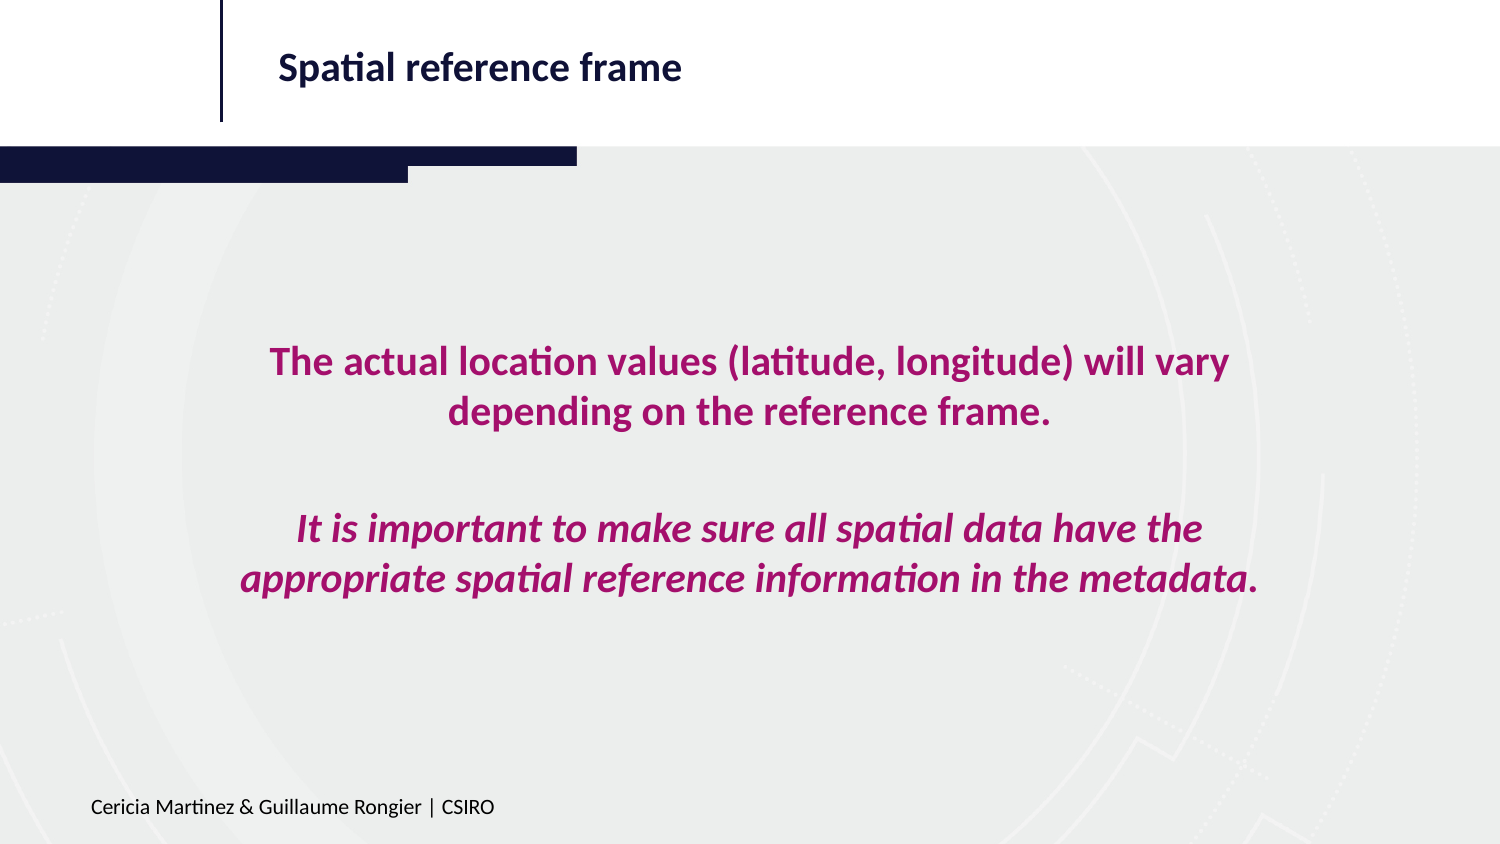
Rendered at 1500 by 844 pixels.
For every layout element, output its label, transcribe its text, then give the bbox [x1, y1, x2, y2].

list Spatial reference frame [263, 32, 1404, 106]
picture [0, 0, 1500, 844]
list Cericia Martinez & Guillaume Rongier | CSIRO [76, 784, 1217, 821]
list The actual location values (latitude, longitude) will vary depending on the reference frame. It is important to make sure all spatial data have the appropriate spatial reference information in the metadata. [179, 326, 1321, 362]
